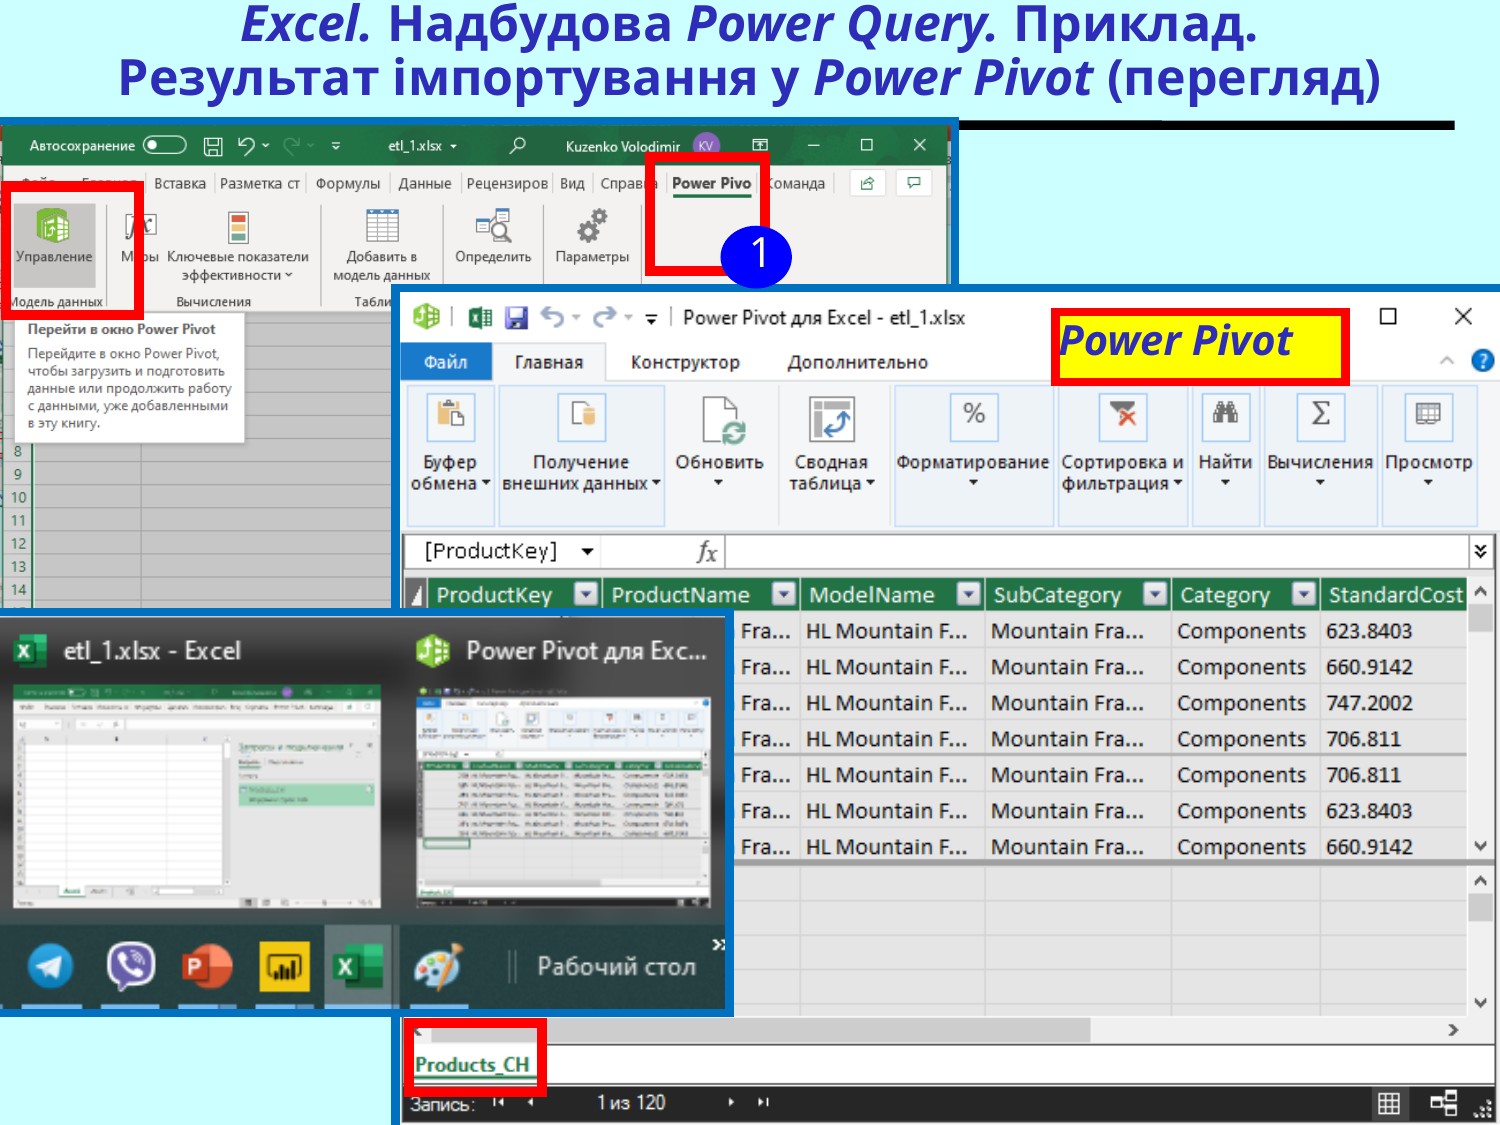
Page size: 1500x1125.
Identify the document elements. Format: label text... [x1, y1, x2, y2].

picture [0, 124, 1500, 1125]
text_box Excel. Надбудова Power Query. Приклад. Результат імпортування у Power Pivot (перегляд) [0, 0, 1500, 106]
